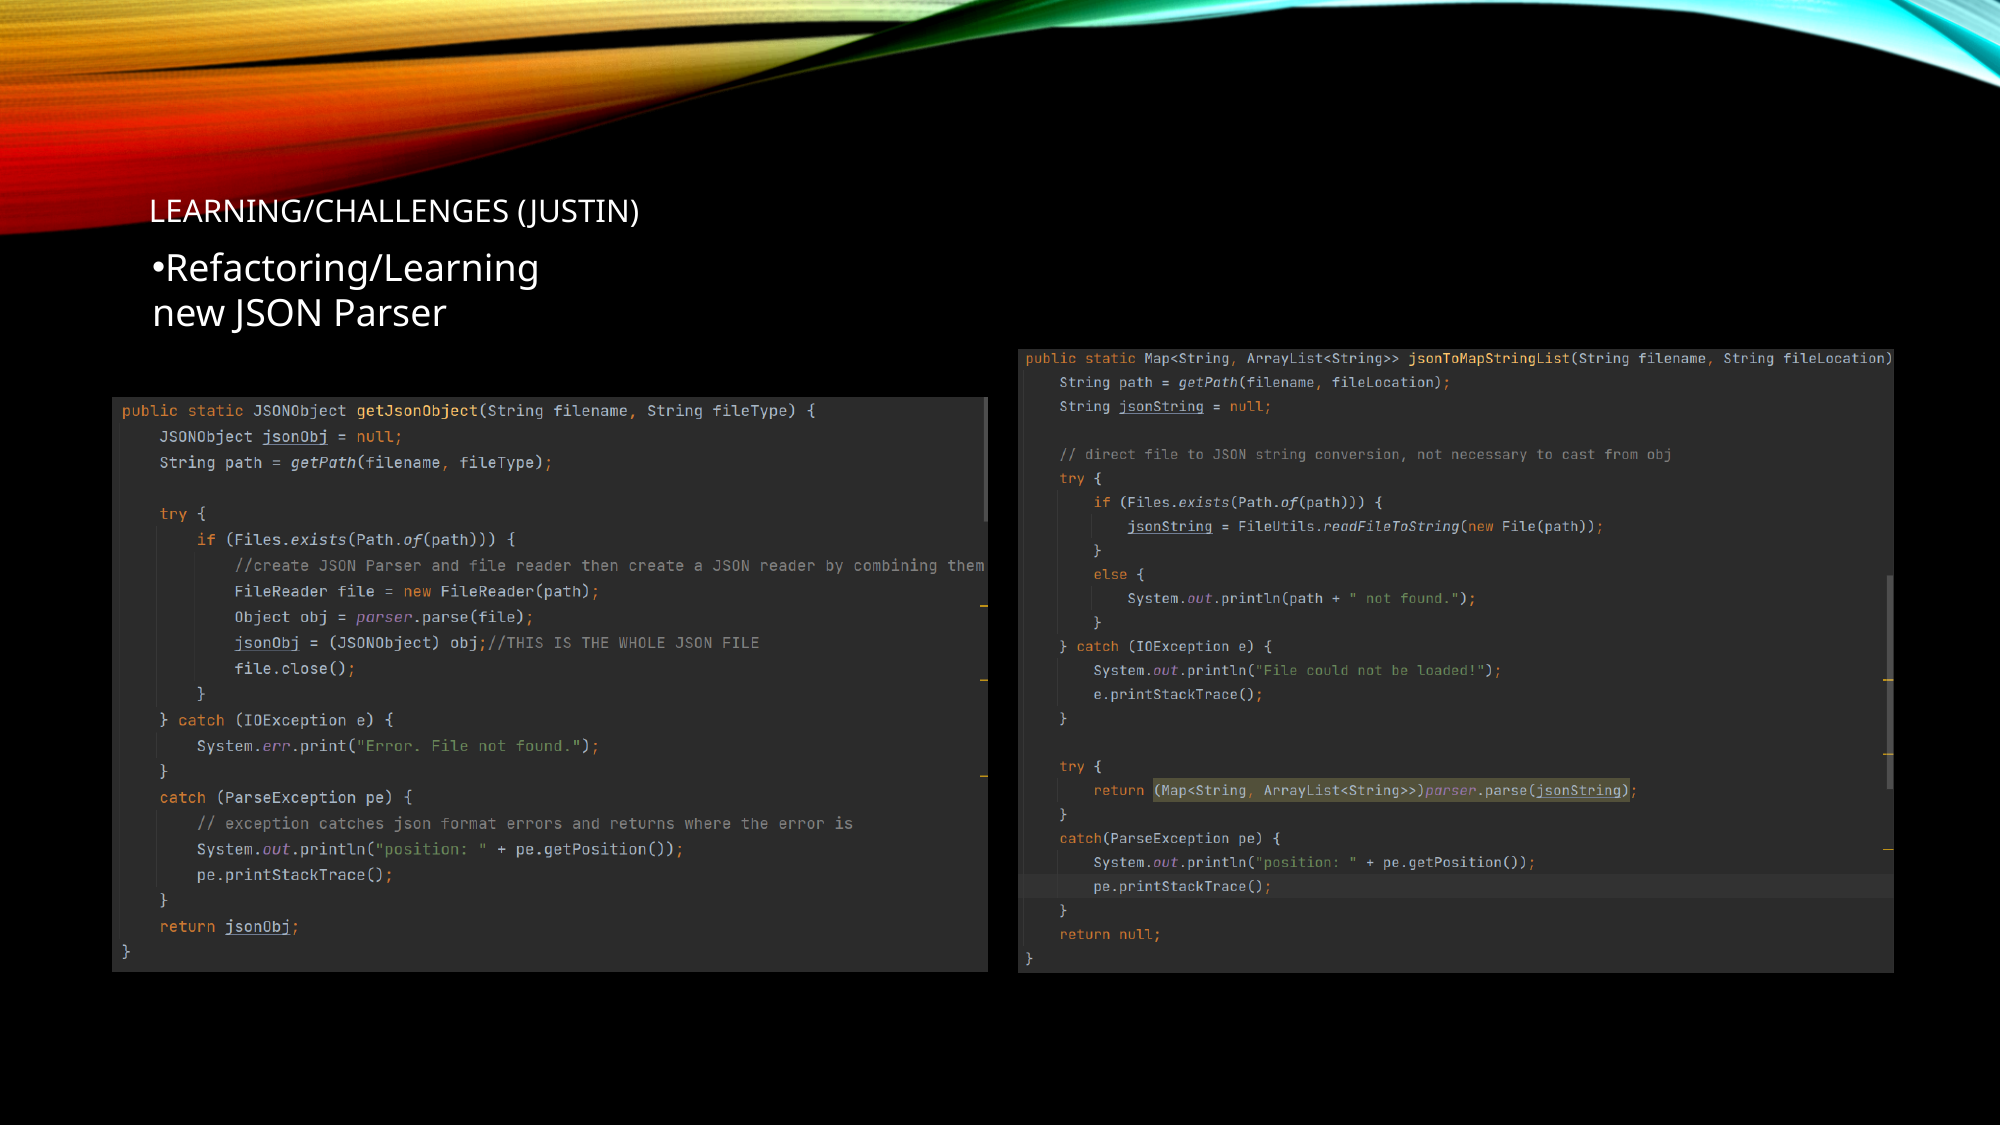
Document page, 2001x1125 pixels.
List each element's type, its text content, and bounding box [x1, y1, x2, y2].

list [1018, 349, 1895, 973]
title Learning/Challenges (justin) [112, 125, 655, 338]
picture [0, 0, 2000, 237]
text_box Refactoring/Learning new JSON Parser [137, 236, 588, 342]
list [112, 397, 988, 973]
